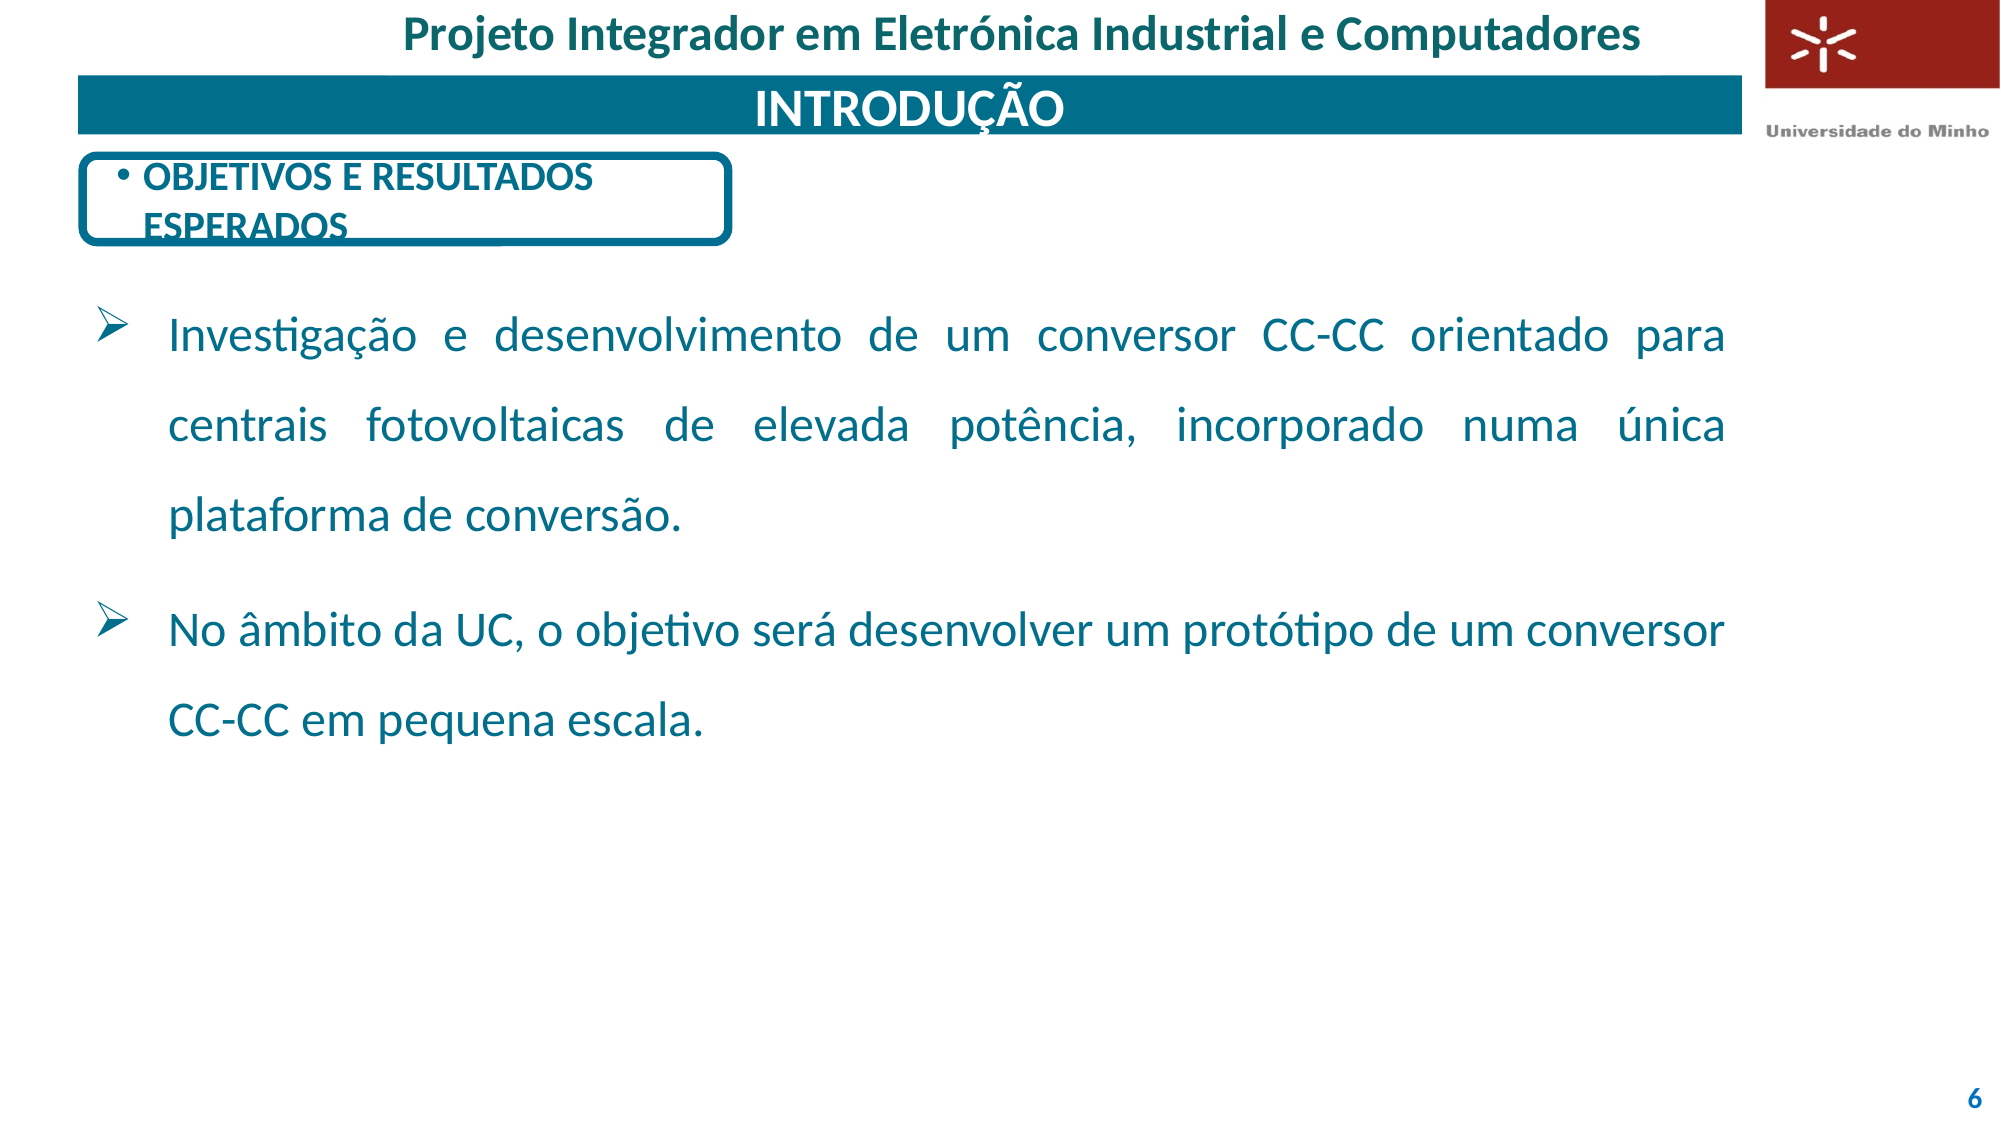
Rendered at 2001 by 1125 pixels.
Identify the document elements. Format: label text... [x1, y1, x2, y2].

text_box Investigação e desenvolvimento de um conversor CC-CC orientado para centrais fotovoltaicas de elevada potência, incorporado numa única plataforma de conversão. No âmbito da UC, o objetivo será desenvolver um protótipo de um conversor CC-CC em pequena escala. [78, 263, 1742, 1106]
title Introdução [78, 75, 1742, 135]
text_box Objetivos e resultados esperados [82, 155, 729, 243]
text_box Projeto Integrador em Eletrónica Industrial e Computadores [385, 11, 1661, 76]
picture [1765, 0, 2000, 138]
